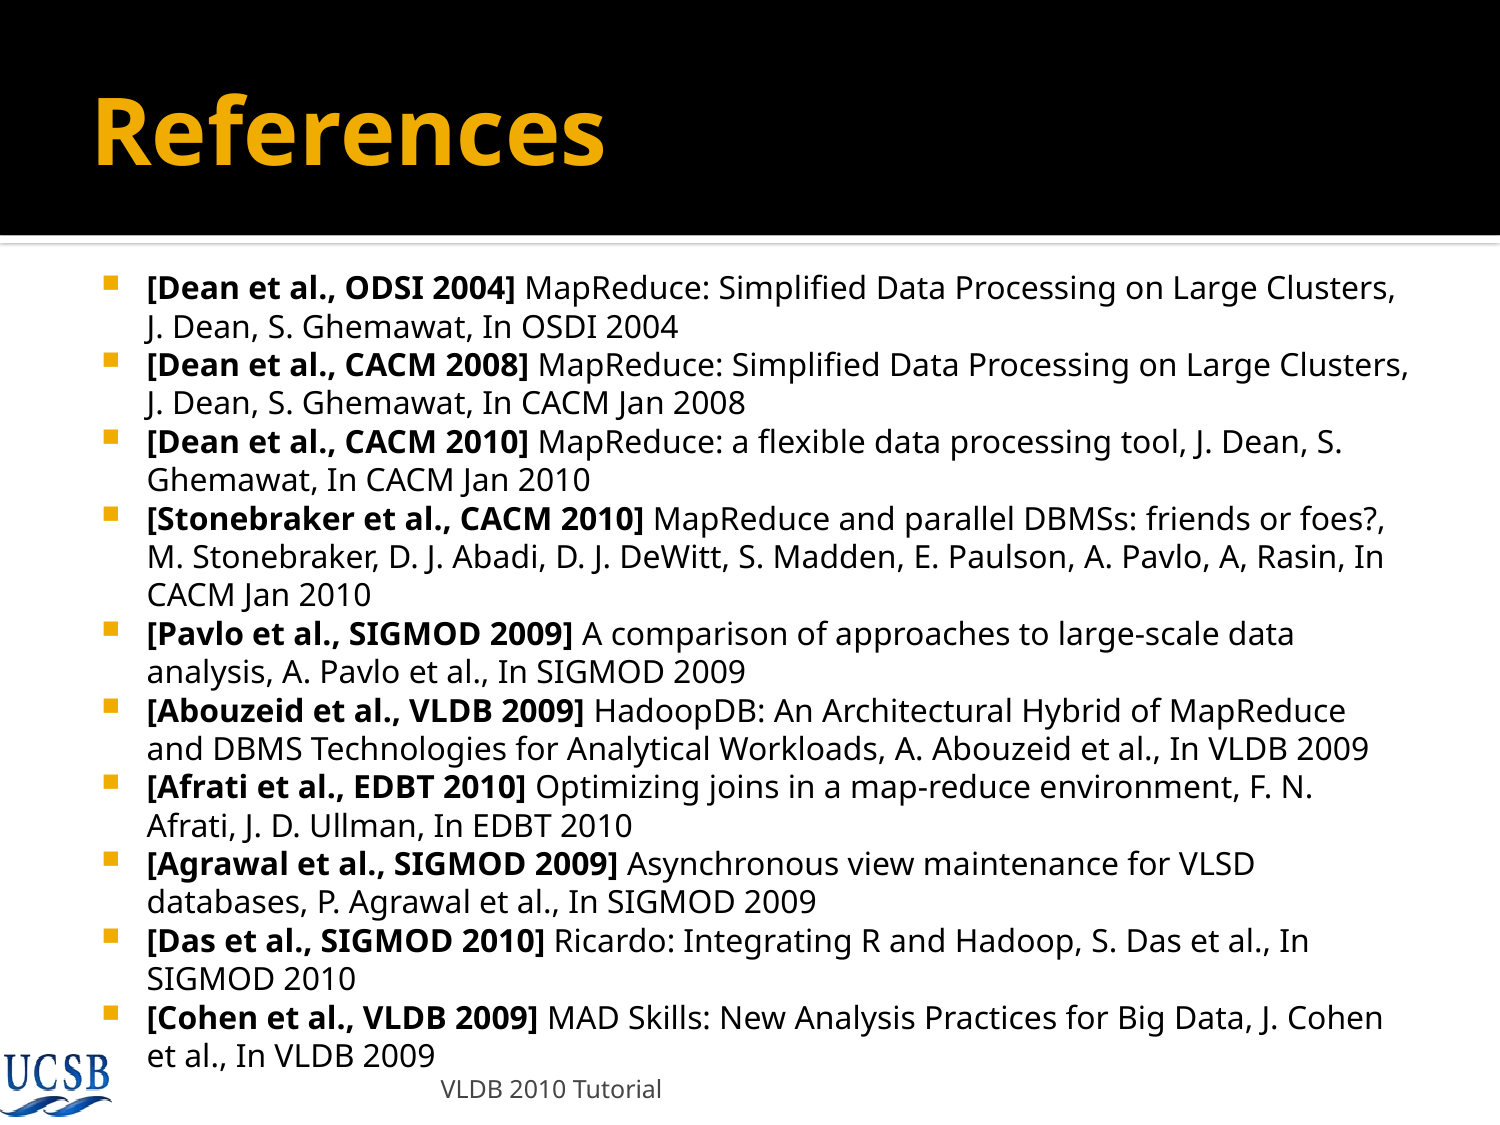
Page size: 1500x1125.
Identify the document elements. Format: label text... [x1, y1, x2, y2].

picture [0, 1053, 113, 1117]
footer VLDB 2010 Tutorial [433, 1062, 1337, 1108]
list [Dean et al., ODSI 2004] MapReduce: Simplified Data Processing on Large Clusters, J. Dean, S. Ghemawat, In OSDI 2004 [Dean et al., CACM 2008] MapReduce: Simplified Data Processing on Large Clusters, J. Dean, S. Ghemawat, In CACM Jan 2008 [Dean et al., CACM 2010] MapReduce: a flexible data processing tool, J. Dean, S. Ghemawat, In CACM Jan 2010 [Stonebraker et al., CACM 2010] MapReduce and parallel DBMSs: friends or foes?, M. Stonebraker, D. J. Abadi, D. J. DeWitt, S. Madden, E. Paulson, A. Pavlo, A, Rasin, In CACM Jan 2010 [Pavlo et al., SIGMOD 2009] A comparison of approaches to large-scale data analysis, A. Pavlo et al., In SIGMOD 2009 [Abouzeid et al., VLDB 2009] HadoopDB: An Architectural Hybrid of MapReduce and DBMS Technologies for Analytical Workloads, A. Abouzeid et al., In VLDB 2009 [Afrati et al., EDBT 2010] Optimizing joins in a map-reduce environment, F. N. Afrati, J. D. Ullman, In EDBT 2010 [Agrawal et al., SIGMOD 2009] Asynchronous view maintenance for VLSD databases, P. Agrawal et al., In SIGMOD 2009 [Das et al., SIGMOD 2010] Ricardo: Integrating R and Hadoop, S. Das et al., In SIGMOD 2010 [Cohen et al., VLDB 2009] MAD Skills: New Analysis Practices for Big Data, J. Cohen et al., In VLDB 2009 [75, 252, 1425, 1094]
title References [75, 25, 1425, 231]
